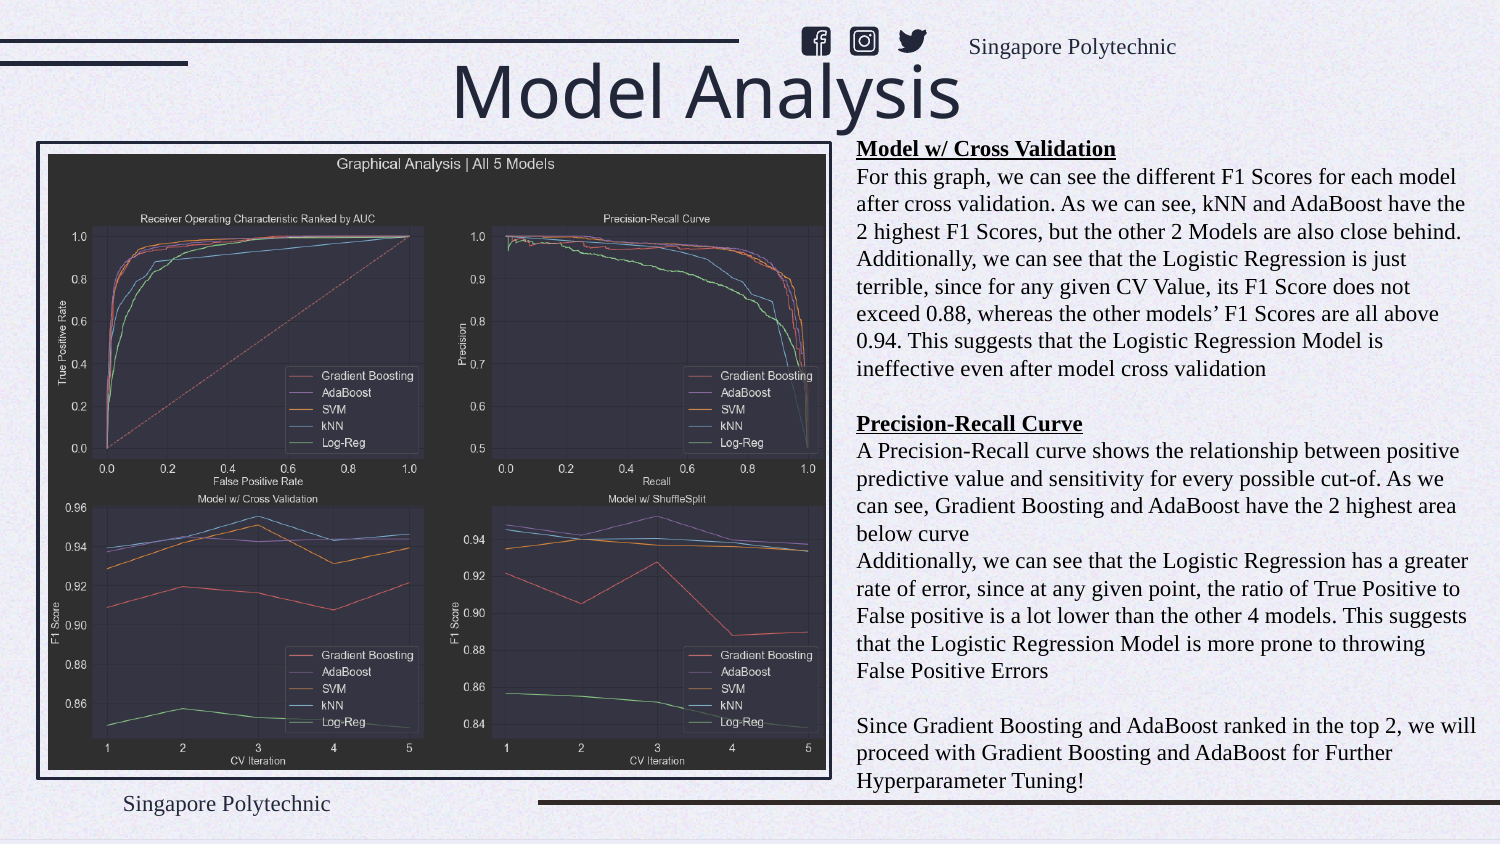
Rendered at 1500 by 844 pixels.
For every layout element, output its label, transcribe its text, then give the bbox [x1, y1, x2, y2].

text_box Model w/ Cross Validation For this graph, we can see the different F1 Scores for each model after cross validation. As we can see, kNN and AdaBoost have the 2 highest F1 Scores, but the other 2 Models are also close behind. Additionally, we can see that the Logistic Regression is just terrible, since for any given CV Value, its F1 Score does not exceed 0.88, whereas the other models’ F1 Scores are all above 0.94. This suggests that the Logistic Regression Model is ineffective even after model cross validation Precision-Recall Curve A Precision-Recall curve shows the relationship between positive predictive value and sensitivity for every possible cut-of. As we can see, Gradient Boosting and AdaBoost have the 2 highest area below curve Additionally, we can see that the Logistic Regression has a greater rate of error, since at any given point, the ratio of True Positive to False positive is a lot lower than the other 4 models. This suggests that the Logistic Regression Model is more prone to throwing False Positive Errors Since Gradient Boosting and AdaBoost ranked in the top 2, we will proceed with Gradient Boosting and AdaBoost for Further Hyperparameter Tuning! [841, 126, 1494, 801]
text_box Singapore Polytechnic [953, 21, 1394, 70]
picture [548, 208, 841, 800]
text_box [38, 142, 831, 779]
picture [0, 43, 1500, 844]
picture [0, 0, 1500, 800]
text_box Singapore Polytechnic [108, 778, 548, 827]
picture [48, 154, 826, 771]
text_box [801, 26, 928, 56]
title Model Analysis [435, 30, 1032, 208]
